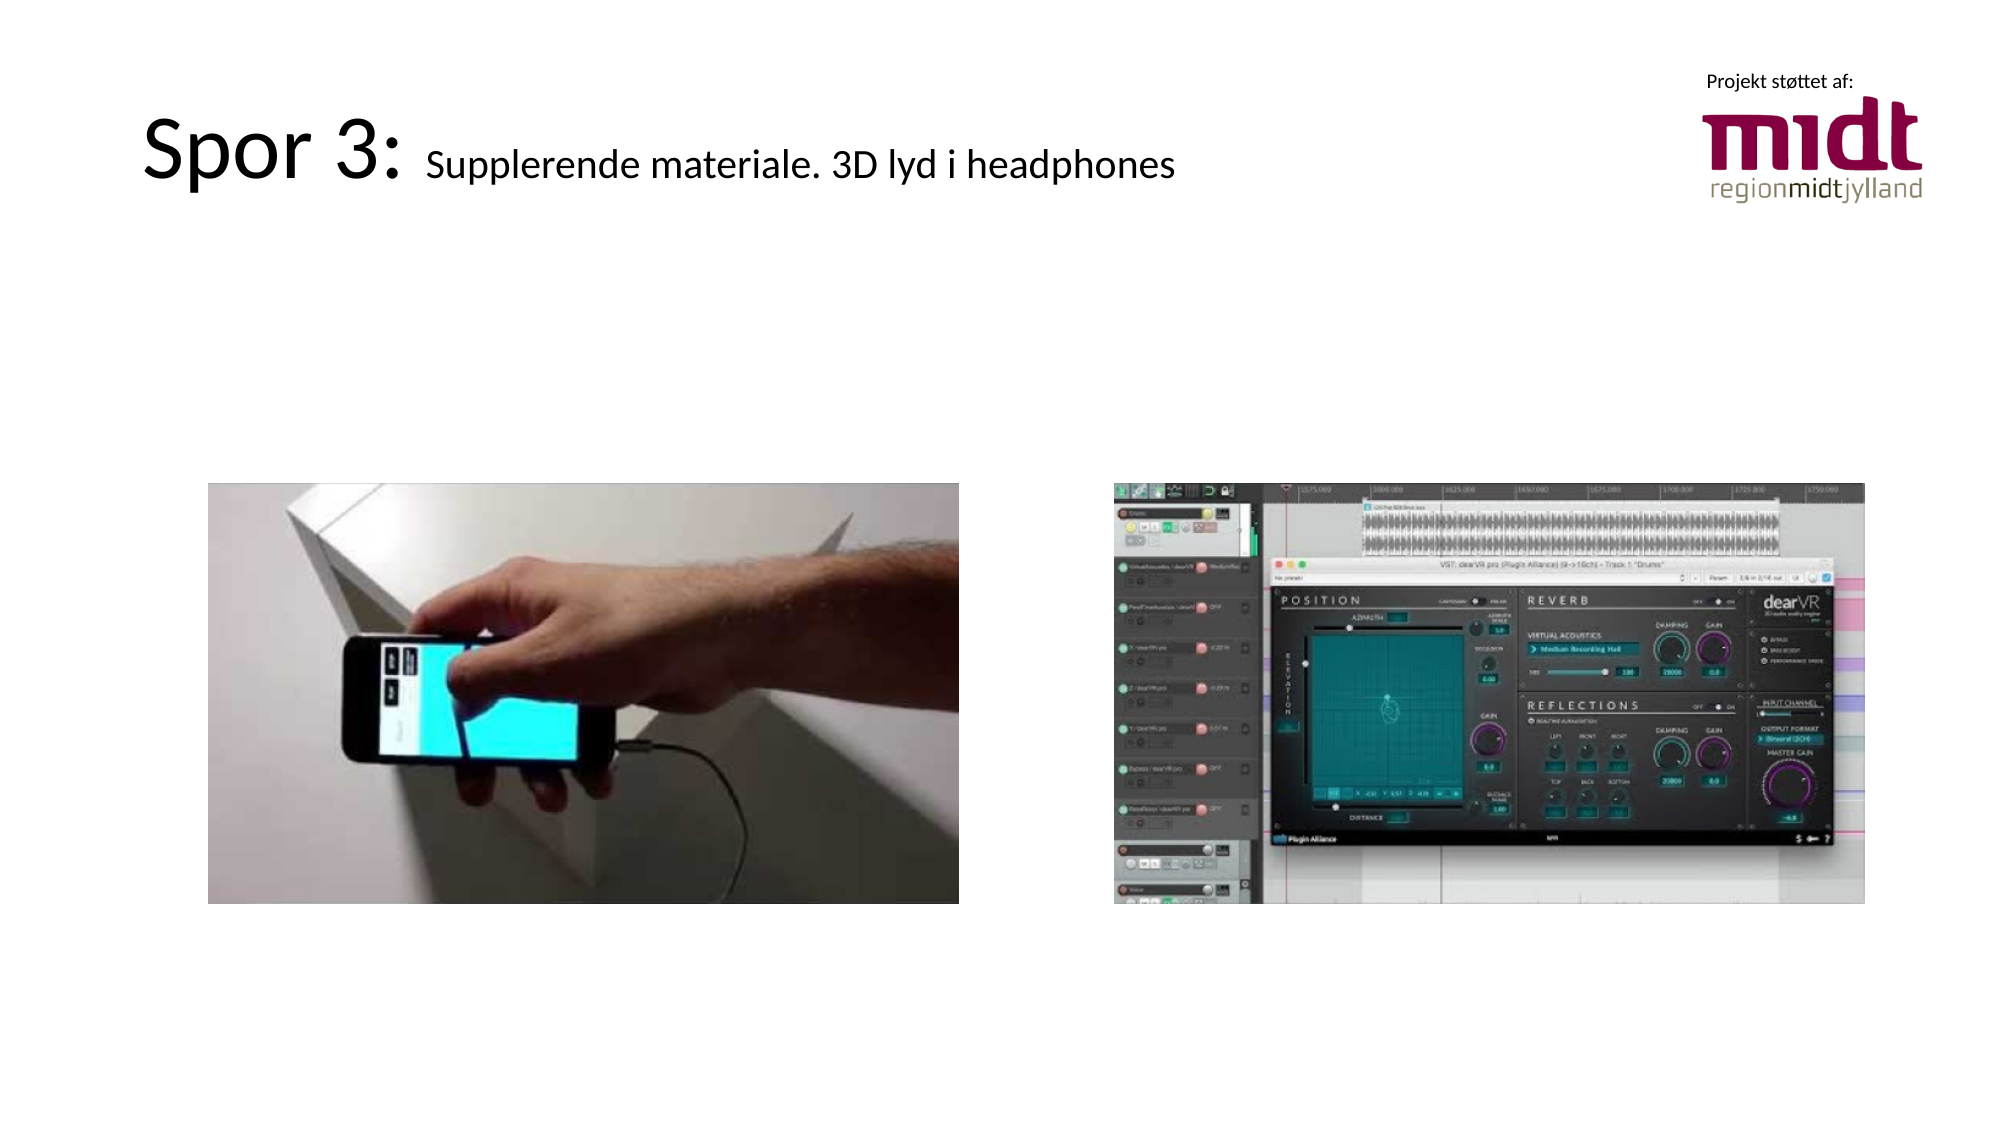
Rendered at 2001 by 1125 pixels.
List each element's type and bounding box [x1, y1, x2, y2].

text_box [127, 59, 1923, 207]
picture [208, 483, 959, 904]
picture [1114, 483, 1865, 904]
